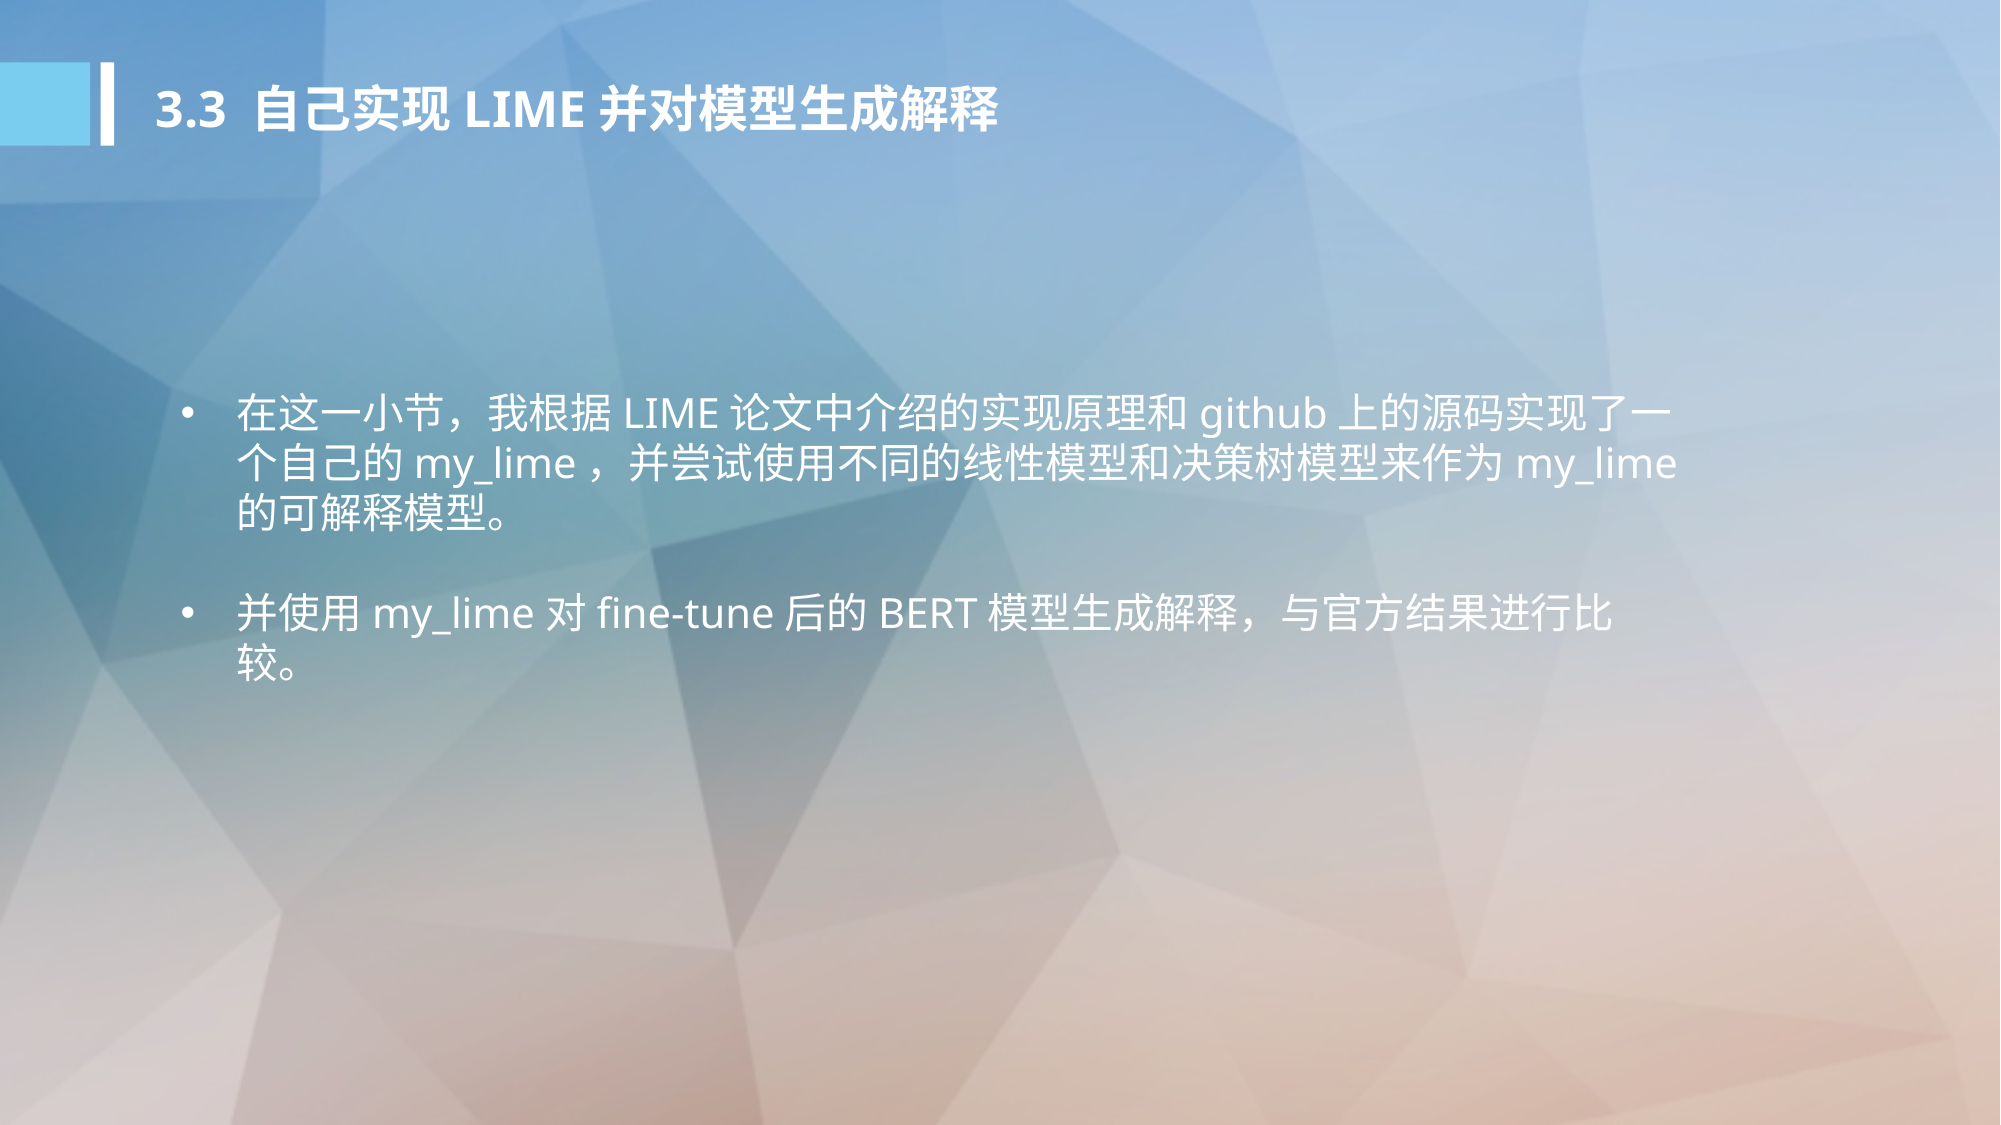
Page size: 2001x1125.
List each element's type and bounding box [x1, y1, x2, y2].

picture [0, 0, 2000, 1125]
text_box [0, 62, 115, 146]
